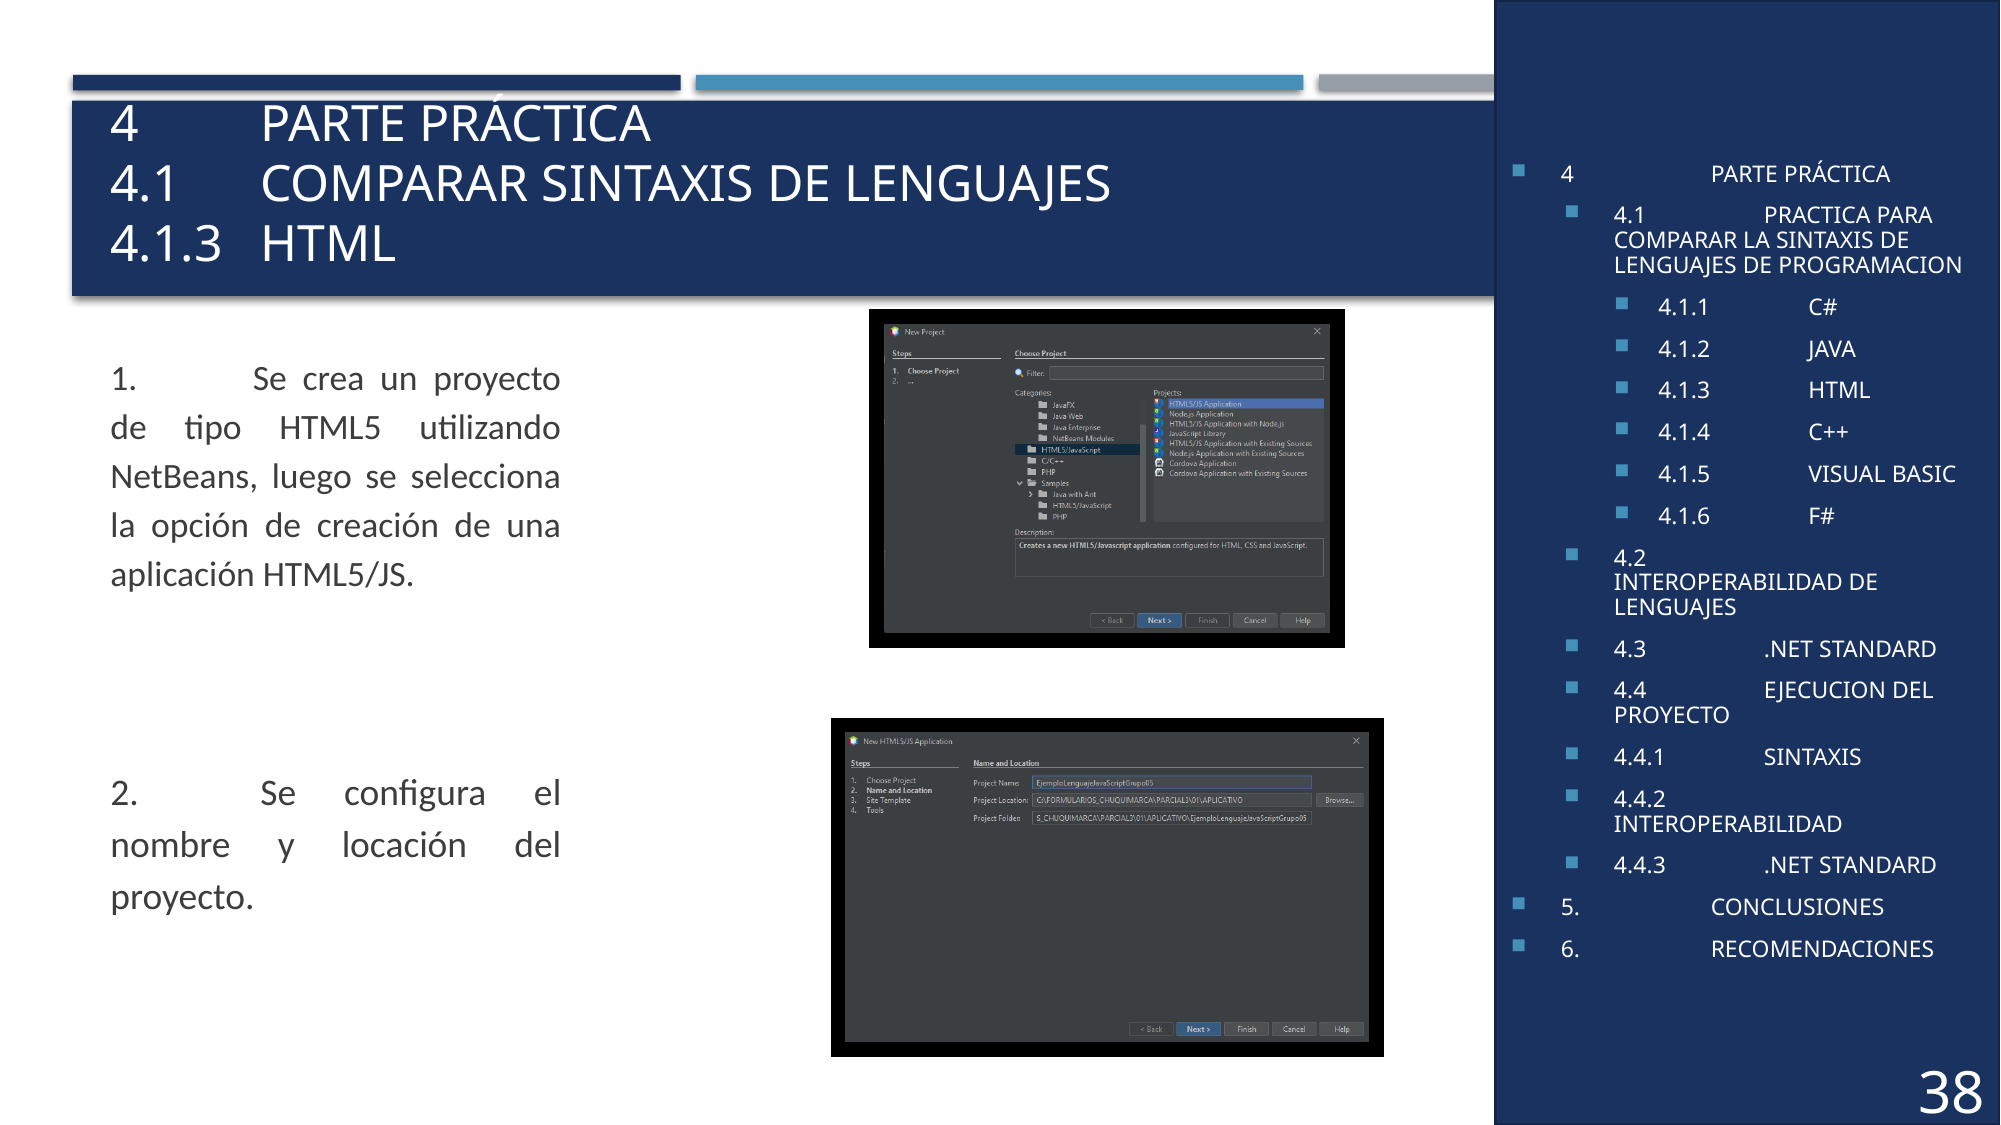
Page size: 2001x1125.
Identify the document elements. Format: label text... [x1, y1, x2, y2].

text_box 4 PARTE PRÁCTICA 4.1 PRACTICA PARA COMPARAR LA SINTAXIS DE LENGUAJES DE PROGRAMACION 4.1.1 C# 4.1.2 JAVA 4.1.3 HTML 4.1.4 C++ 4.1.5 VISUAL BASIC 4.1.6 F# 4.2 INTEROPERABILIDAD DE LENGUAJES 4.3 .NET STANDARD 4.4 EJECUCION DEL PROYECTO 4.4.1 SINTAXIS 4.4.2 INTEROPERABILIDAD 4.4.3 .NET STANDARD 5. CONCLUSIONES 6. RECOMENDACIONES [1494, 0, 2000, 1125]
slide_number 38 [1827, 1065, 2000, 1125]
title 4 Parte práctica 4.1 COMPARAR SINTAXIS DE LENGUAJES 4.1.3 HTML [95, 112, 1494, 279]
picture [883, 322, 1331, 634]
text_box 2. Se configura el nombre y locación del proyecto. [95, 691, 577, 987]
picture [844, 731, 1370, 1043]
list 1. Se crea un proyecto de tipo HTML5 utilizando NetBeans, luego se selecciona la opción de creación de una aplicación HTML5/JS. [95, 323, 577, 619]
